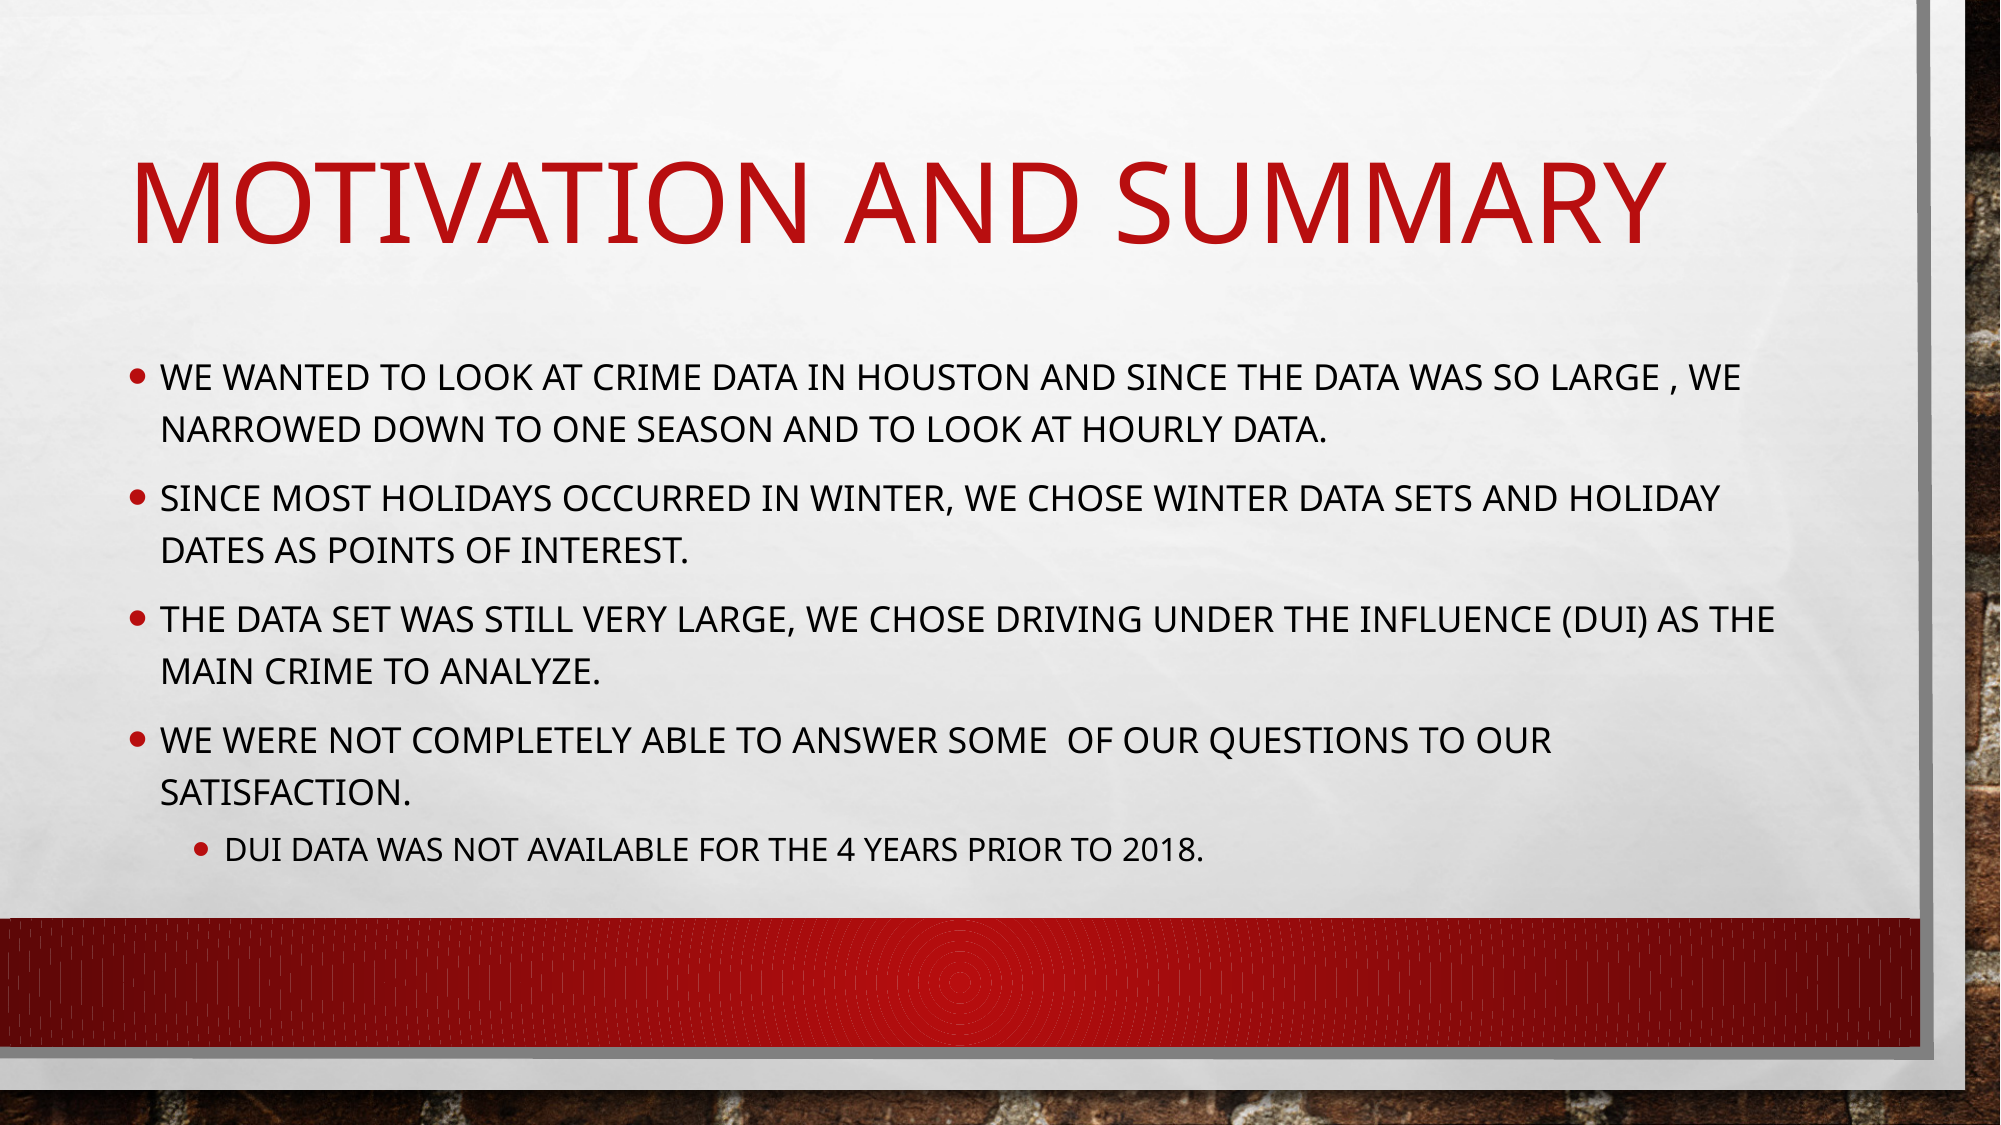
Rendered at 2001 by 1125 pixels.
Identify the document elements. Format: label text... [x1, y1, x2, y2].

title Motivation and summary [112, 112, 1818, 302]
picture [0, 0, 2000, 1125]
list We wanted to look at crime data in Houston and since the data was so large , we narrowed down to one season and to look at hourly data. Since most holidays occurred in winter, we chose winter data sets and holiday dates as points of interest. The data set was still very large, we chose Driving under the influence (dui) as the main crime to analyze. We were not completely able to answer some of our questions to our satisfaction. Dui data was not available for the 4 years prior to 2018. [112, 338, 1818, 882]
